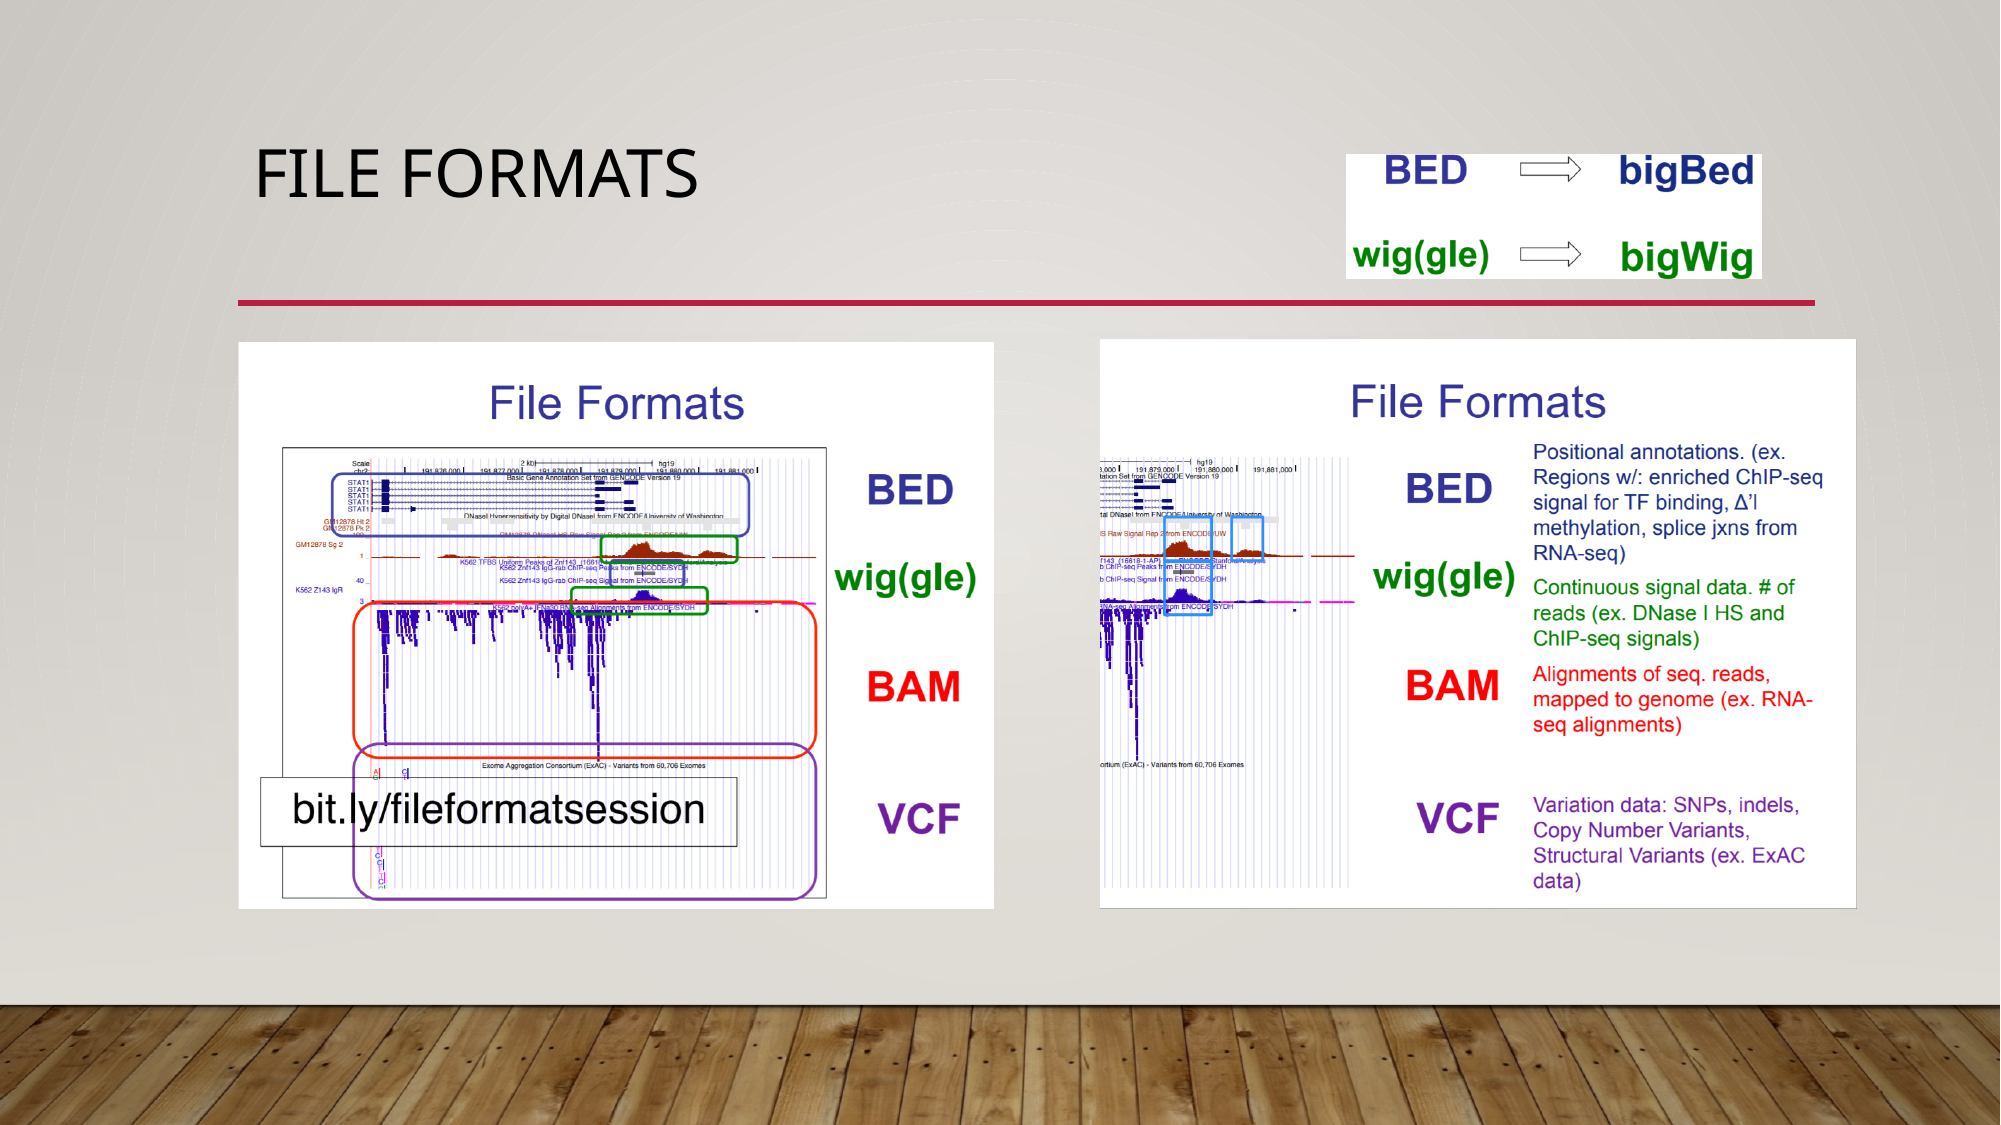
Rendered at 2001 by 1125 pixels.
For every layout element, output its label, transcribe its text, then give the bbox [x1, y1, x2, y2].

picture [0, 1005, 2000, 1125]
title File formats [238, 131, 1814, 305]
picture [1346, 154, 1763, 279]
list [237, 342, 994, 909]
picture [1100, 339, 1857, 909]
